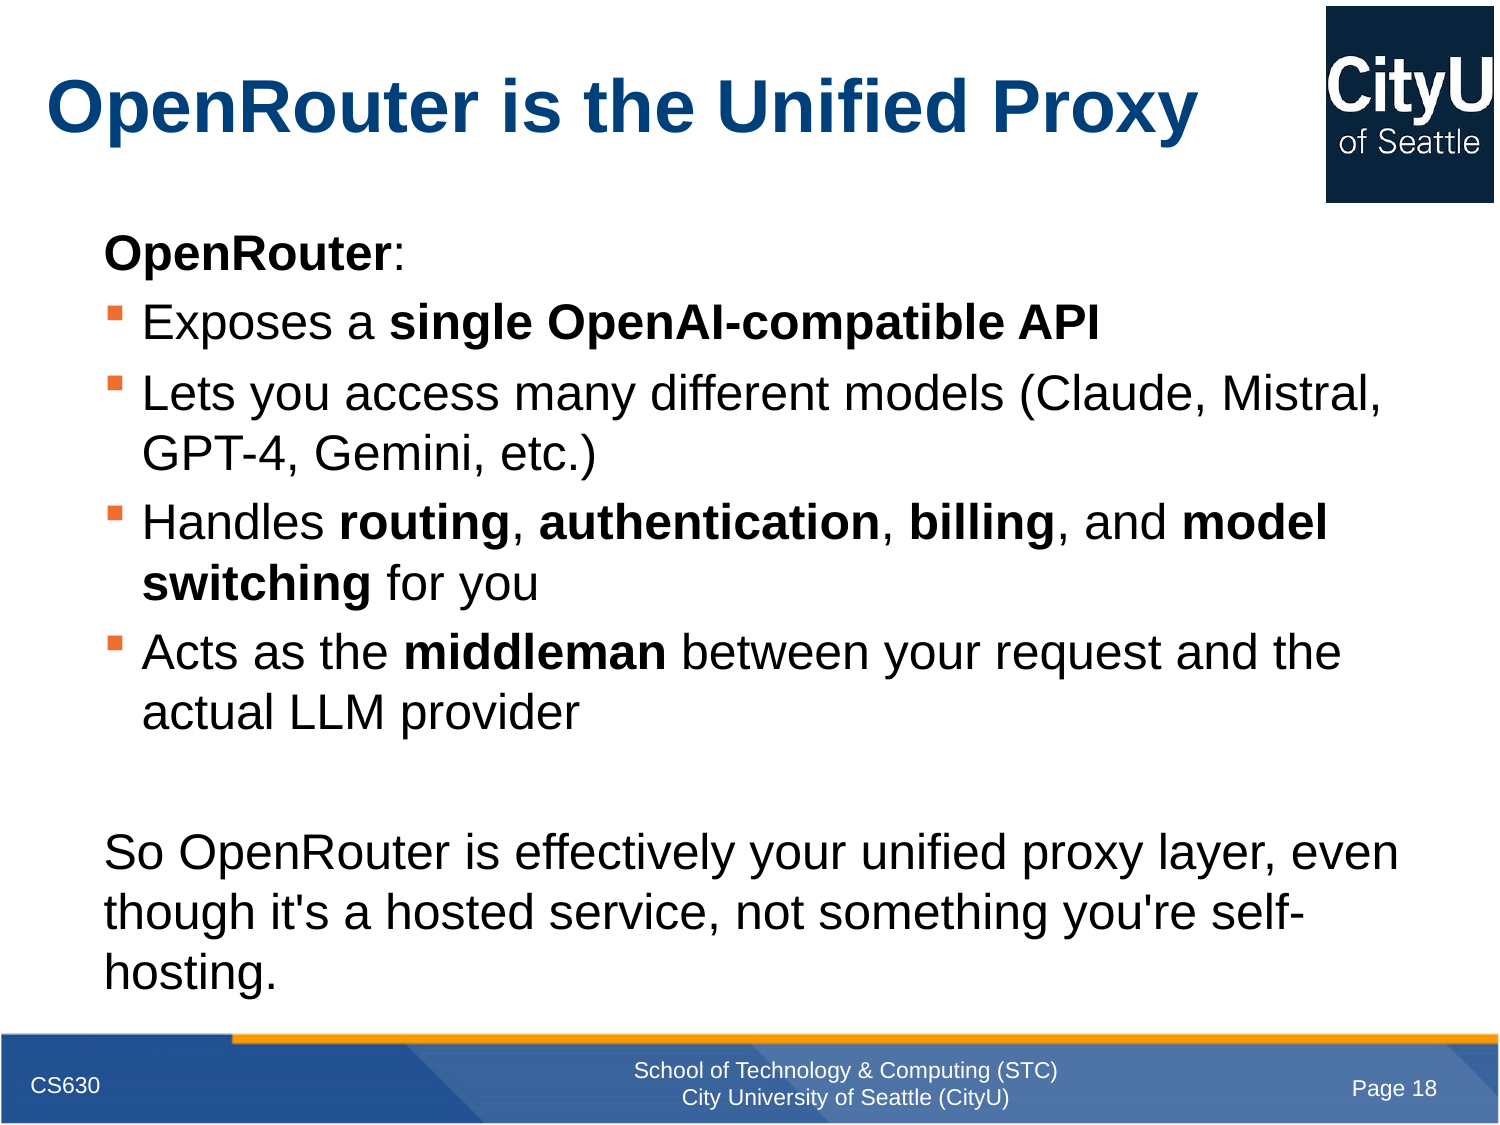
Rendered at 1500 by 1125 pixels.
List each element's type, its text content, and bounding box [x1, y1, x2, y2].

picture [1326, 6, 1494, 203]
title OpenRouter is the Unified Proxy [31, 49, 1285, 213]
picture [0, 1032, 1500, 1125]
list OpenRouter: Exposes a single OpenAI-compatible API Lets you access many different models (Claude, Mistral, GPT-4, Gemini, etc.) Handles routing, authentication, billing, and model switching for you Acts as the middleman between your request and the actual LLM provider So OpenRouter is effectively your unified proxy layer, even though it's a hosted service, not something you're self-hosting. [88, 212, 1451, 976]
